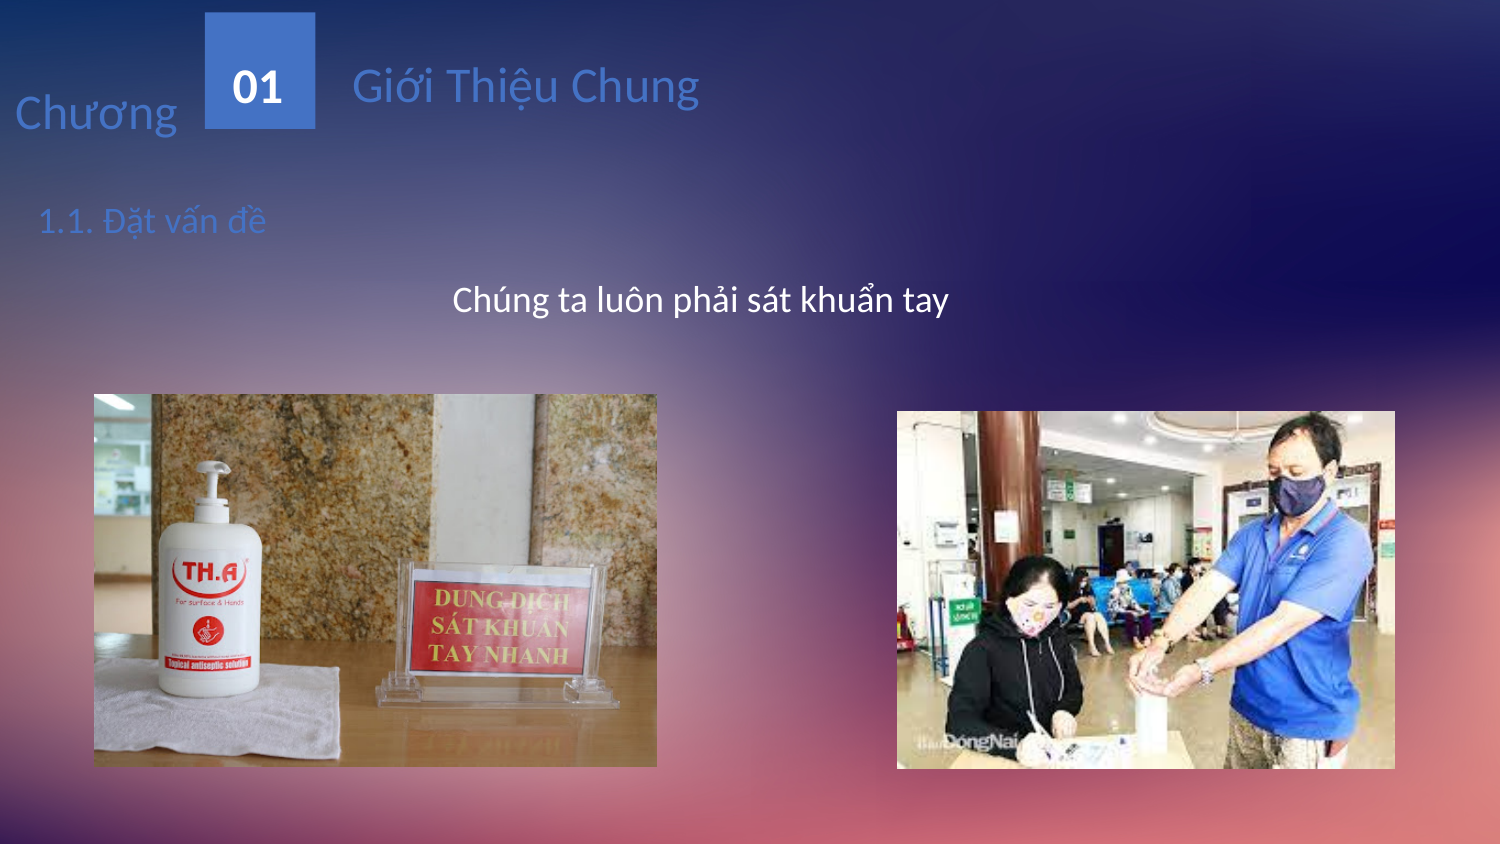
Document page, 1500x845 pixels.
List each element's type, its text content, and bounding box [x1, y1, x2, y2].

text_box 1.1. Đặt vấn đề [22, 188, 282, 249]
text_box Giới Thiệu Chung [337, 44, 716, 120]
text_box Chúng ta luôn phải sát khuẩn tay [437, 267, 965, 328]
picture [0, 0, 1500, 844]
text_box Chương [0, 71, 193, 147]
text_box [204, 12, 316, 129]
